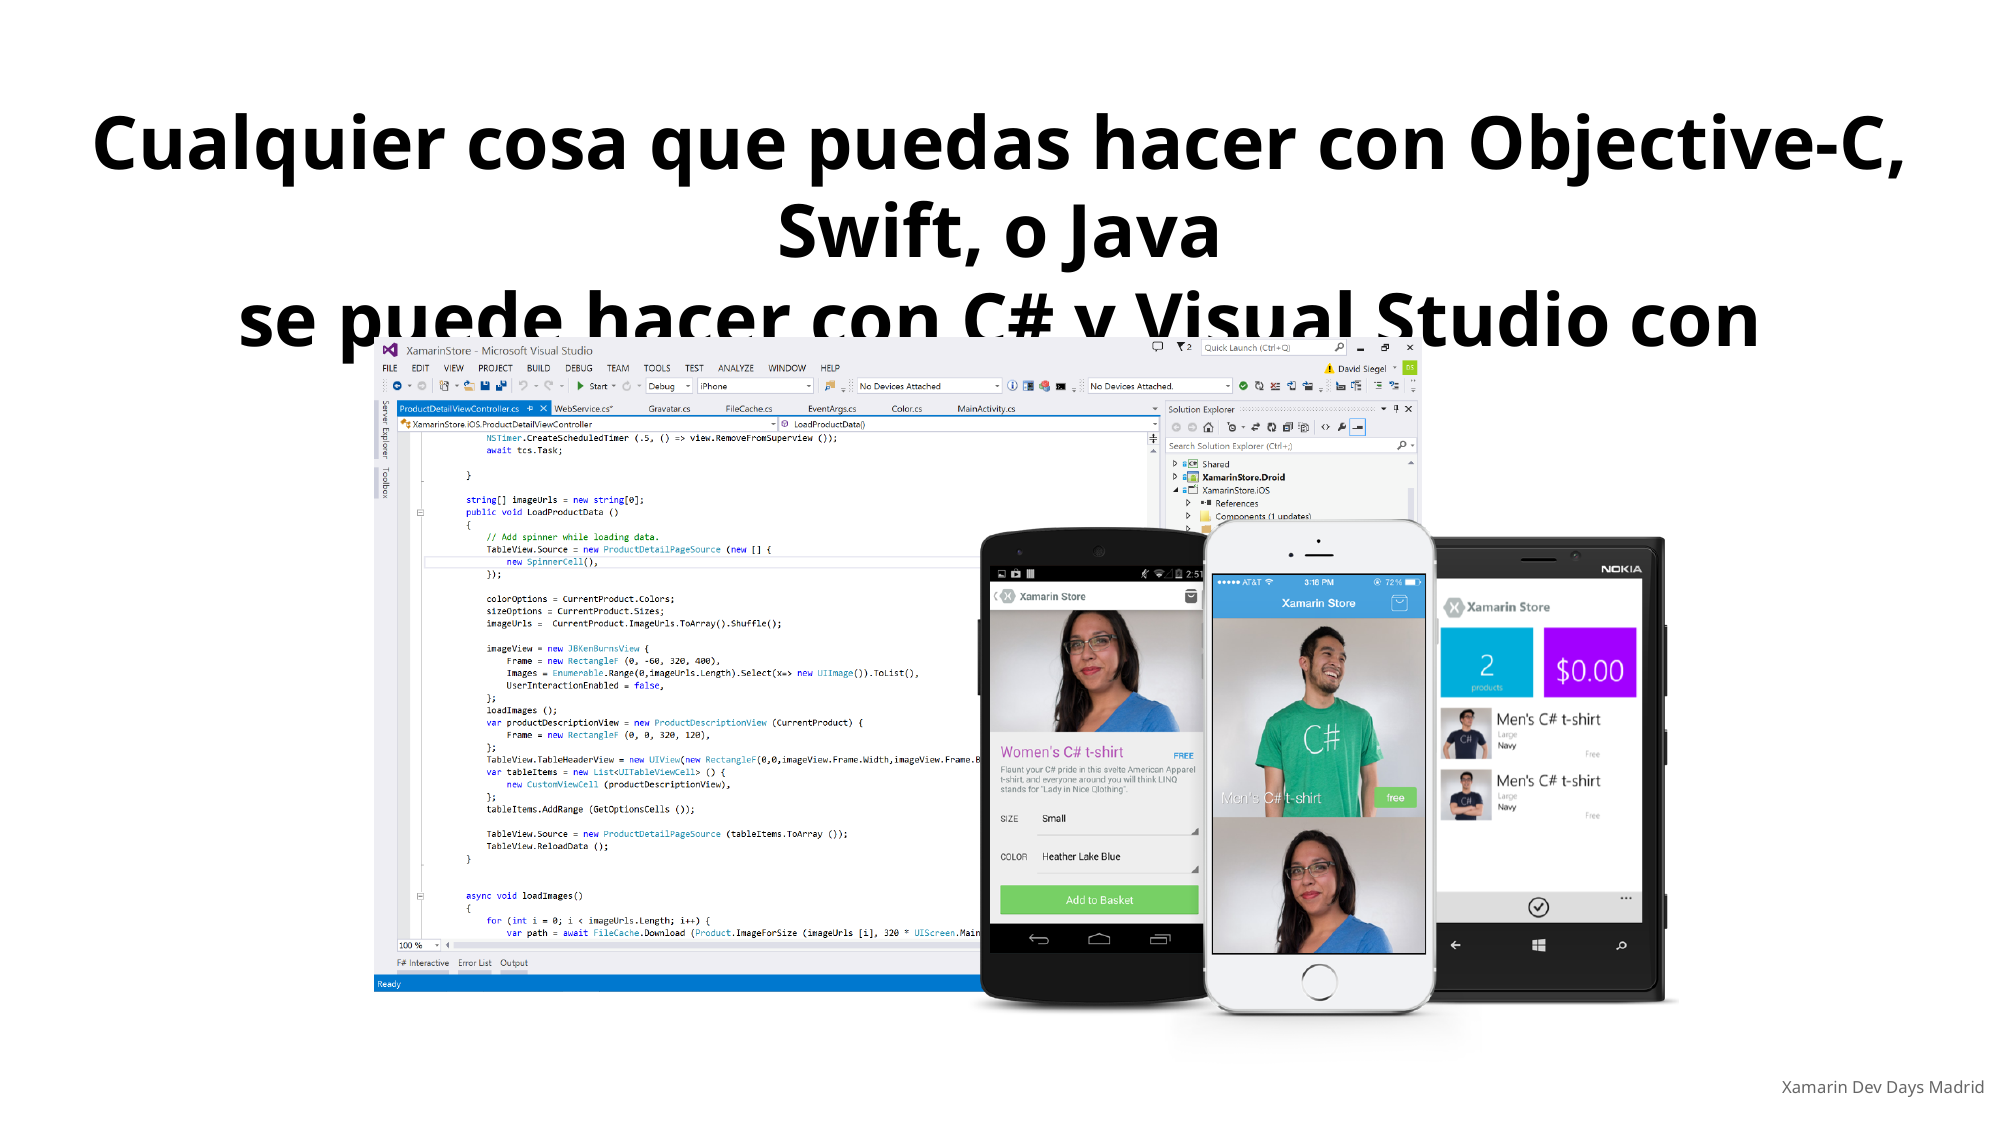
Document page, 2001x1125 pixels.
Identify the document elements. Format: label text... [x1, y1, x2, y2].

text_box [374, 336, 1689, 1067]
title Cualquier cosa que puedas hacer con Objective-C, Swift, o Java se puede hacer con C# y Visual Studio con Xamarin. [44, 78, 1957, 299]
